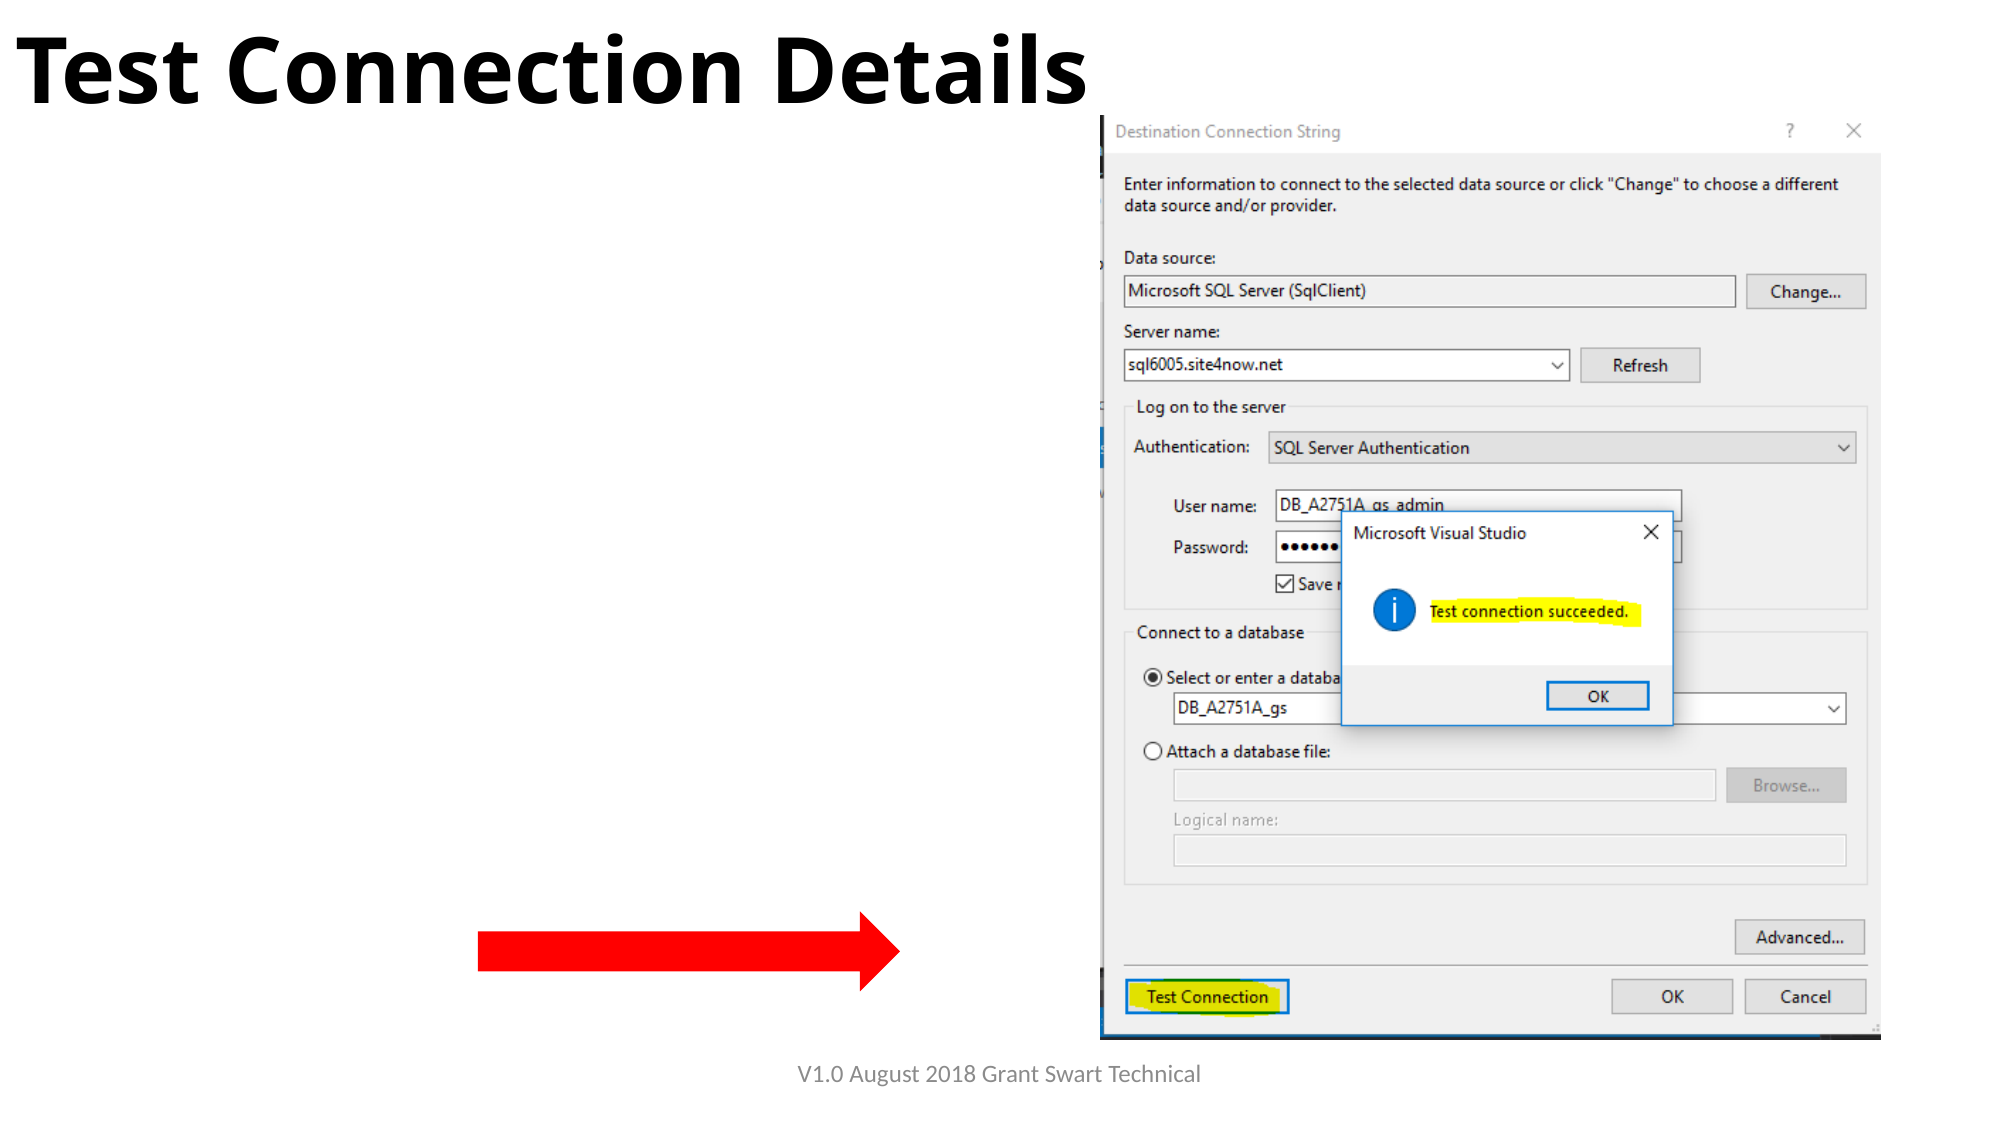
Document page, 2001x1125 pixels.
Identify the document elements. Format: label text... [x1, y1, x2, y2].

picture [1099, 115, 1881, 1040]
text_box [476, 908, 902, 994]
title Test Connection Details [0, 1, 2000, 147]
footer V1.0 August 2018 Grant Swart Technical [662, 1042, 1338, 1103]
